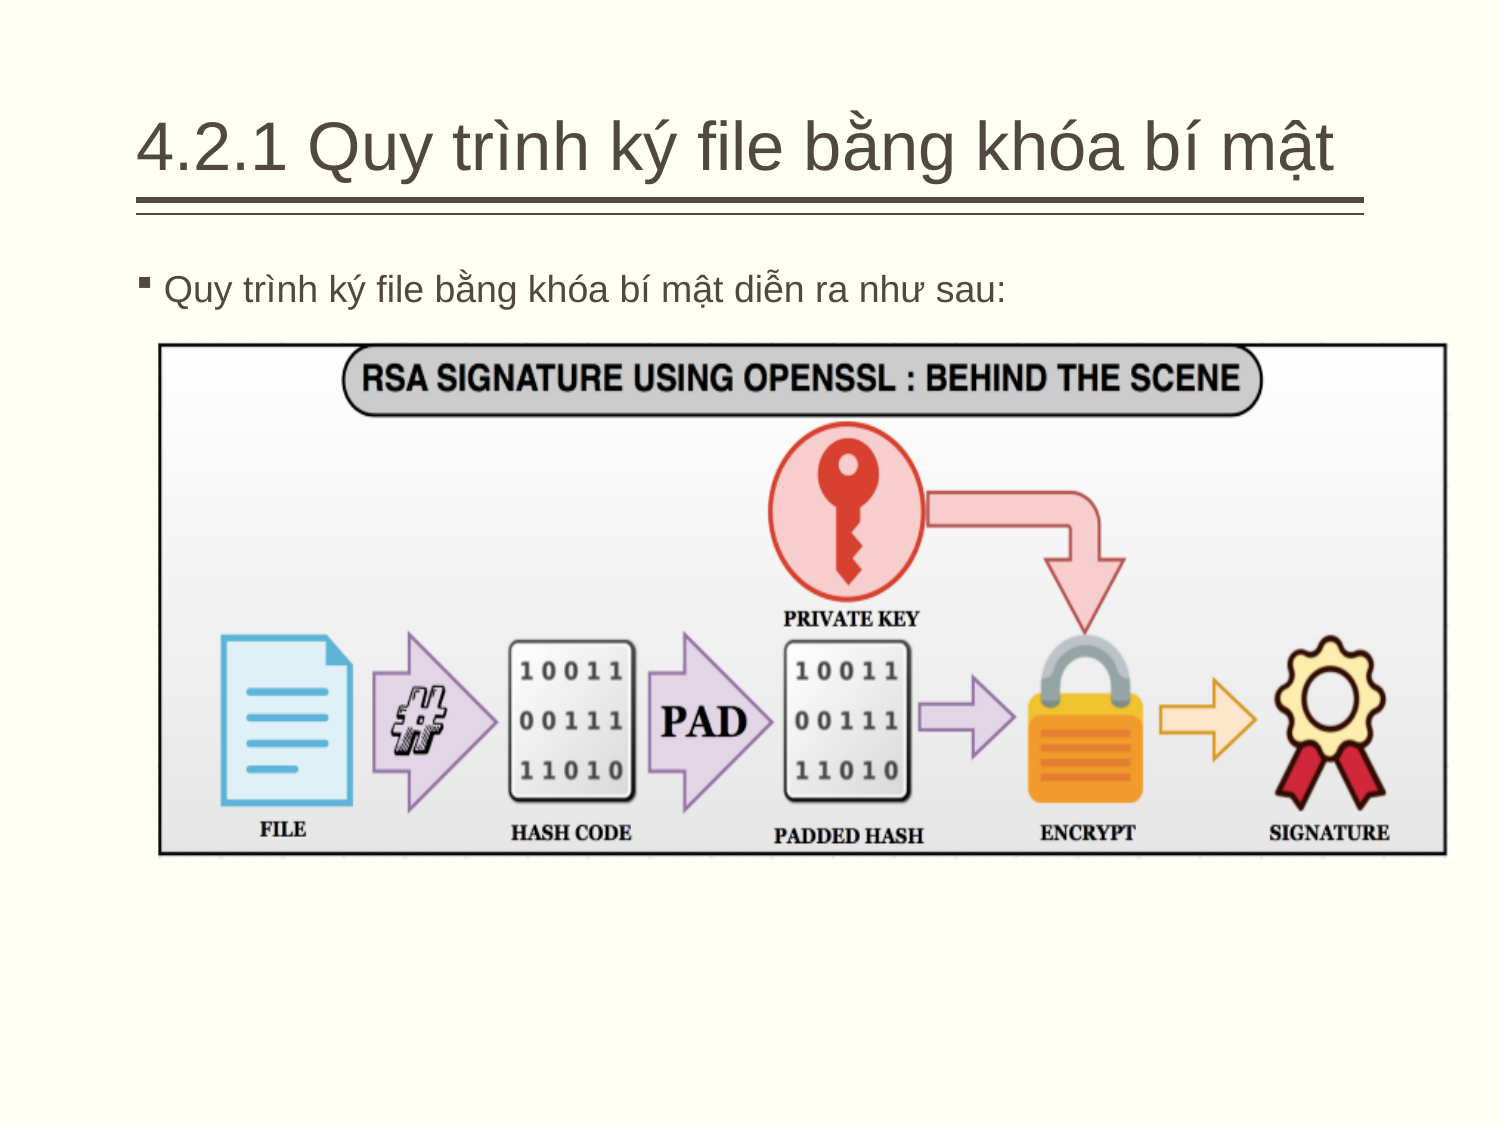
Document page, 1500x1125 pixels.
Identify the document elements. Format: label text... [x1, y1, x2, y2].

list Quy trình ký file bằng khóa bí mật diễn ra như sau: [135, 262, 1364, 1013]
title 4.2.1 Quy trình ký file bằng khóa bí mật [135, 12, 1364, 193]
picture [157, 342, 1449, 859]
